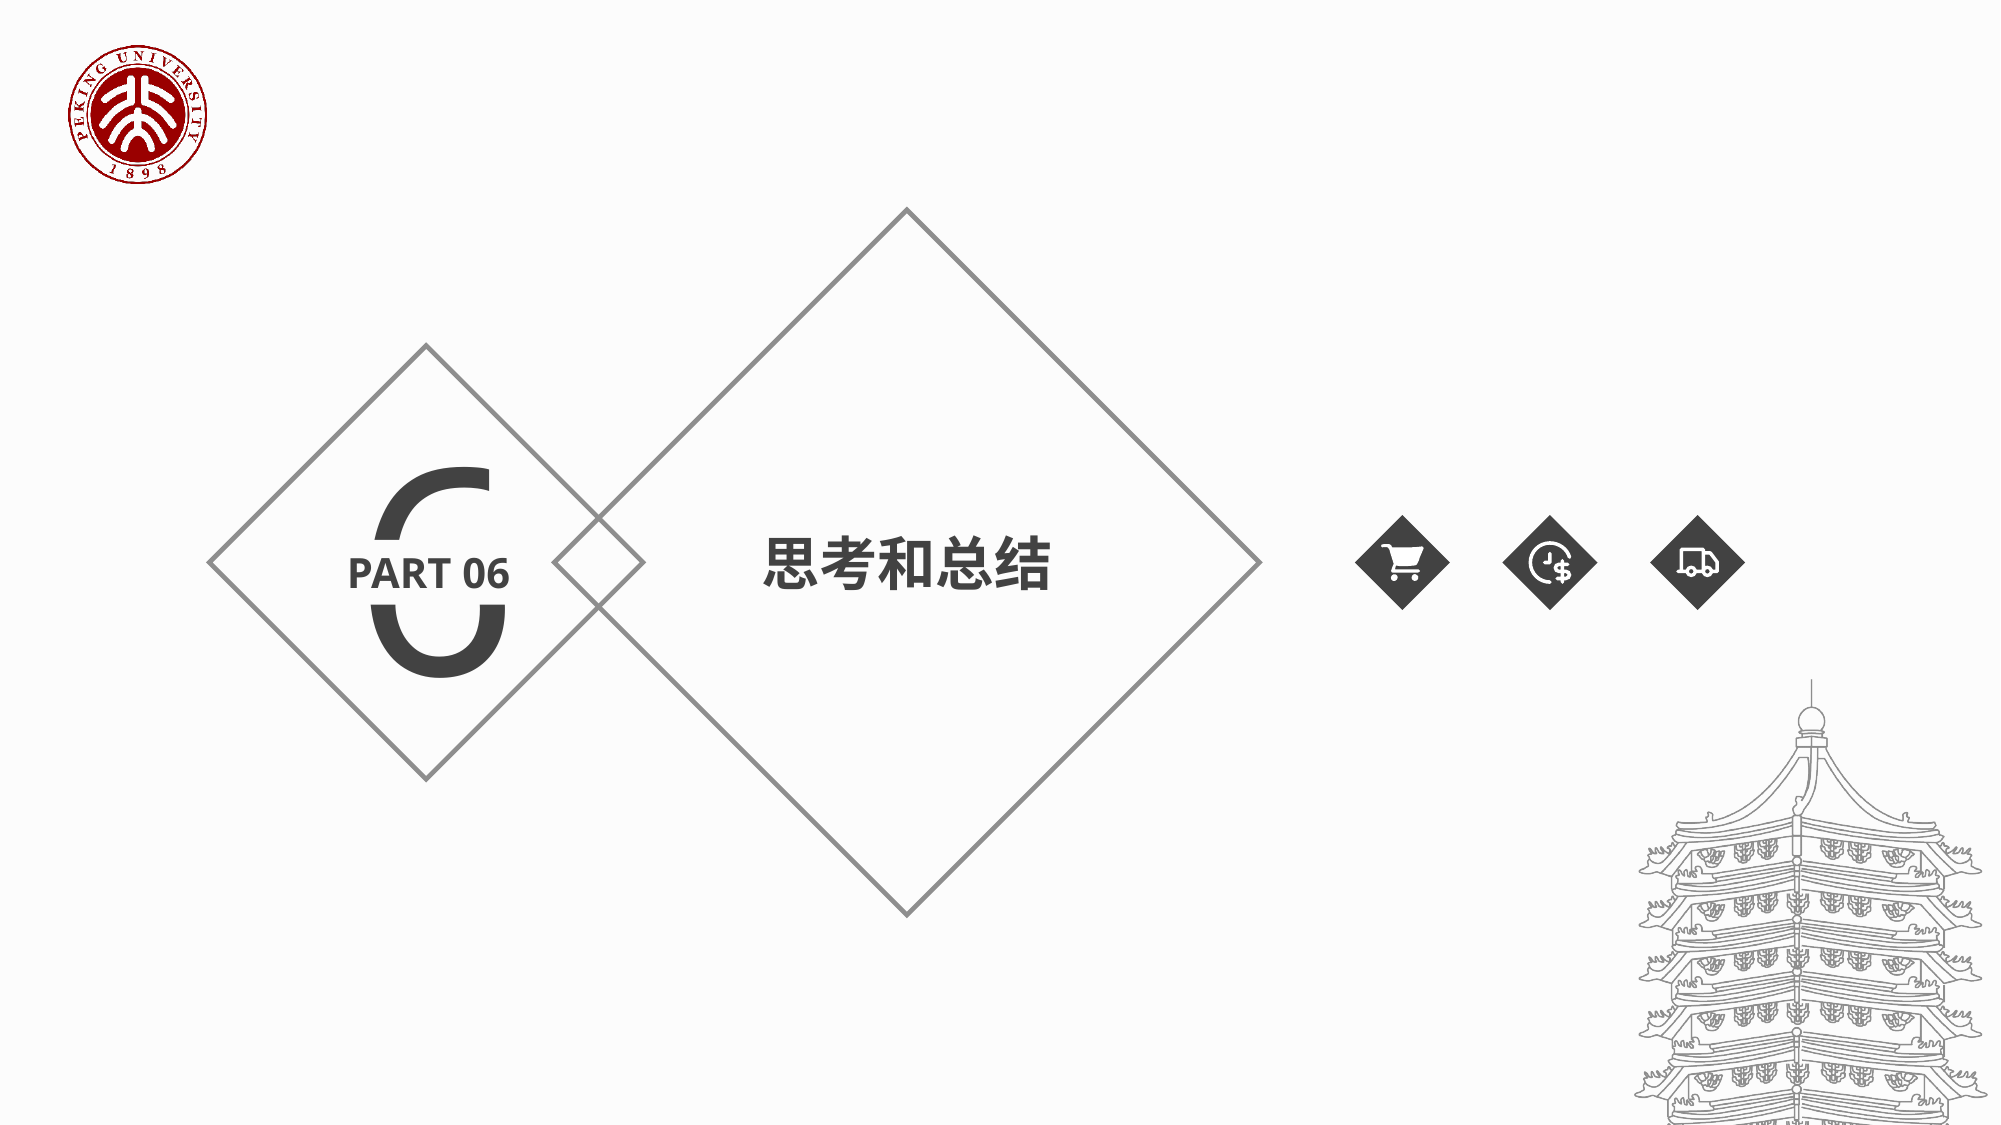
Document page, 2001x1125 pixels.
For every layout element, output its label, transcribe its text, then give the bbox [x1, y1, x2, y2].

text_box [207, 431, 339, 694]
text_box [1228, 529, 1261, 596]
text_box [595, 605, 1219, 917]
text_box [1353, 513, 1452, 612]
text_box [386, 741, 466, 781]
text_box [596, 208, 1218, 519]
text_box [390, 344, 463, 380]
picture [1625, 679, 1998, 1125]
text_box [1501, 513, 1599, 612]
text_box [1648, 513, 1747, 612]
text_box PART 06 [328, 539, 529, 605]
text_box 6 [339, 380, 513, 539]
text_box [552, 529, 586, 596]
text_box 思考和总结 [586, 519, 1228, 605]
picture [68, 45, 207, 184]
text_box [513, 430, 599, 694]
text_box [1379, 542, 1425, 583]
text_box 6 [339, 605, 513, 741]
text_box [1527, 540, 1573, 586]
text_box [1674, 546, 1721, 579]
